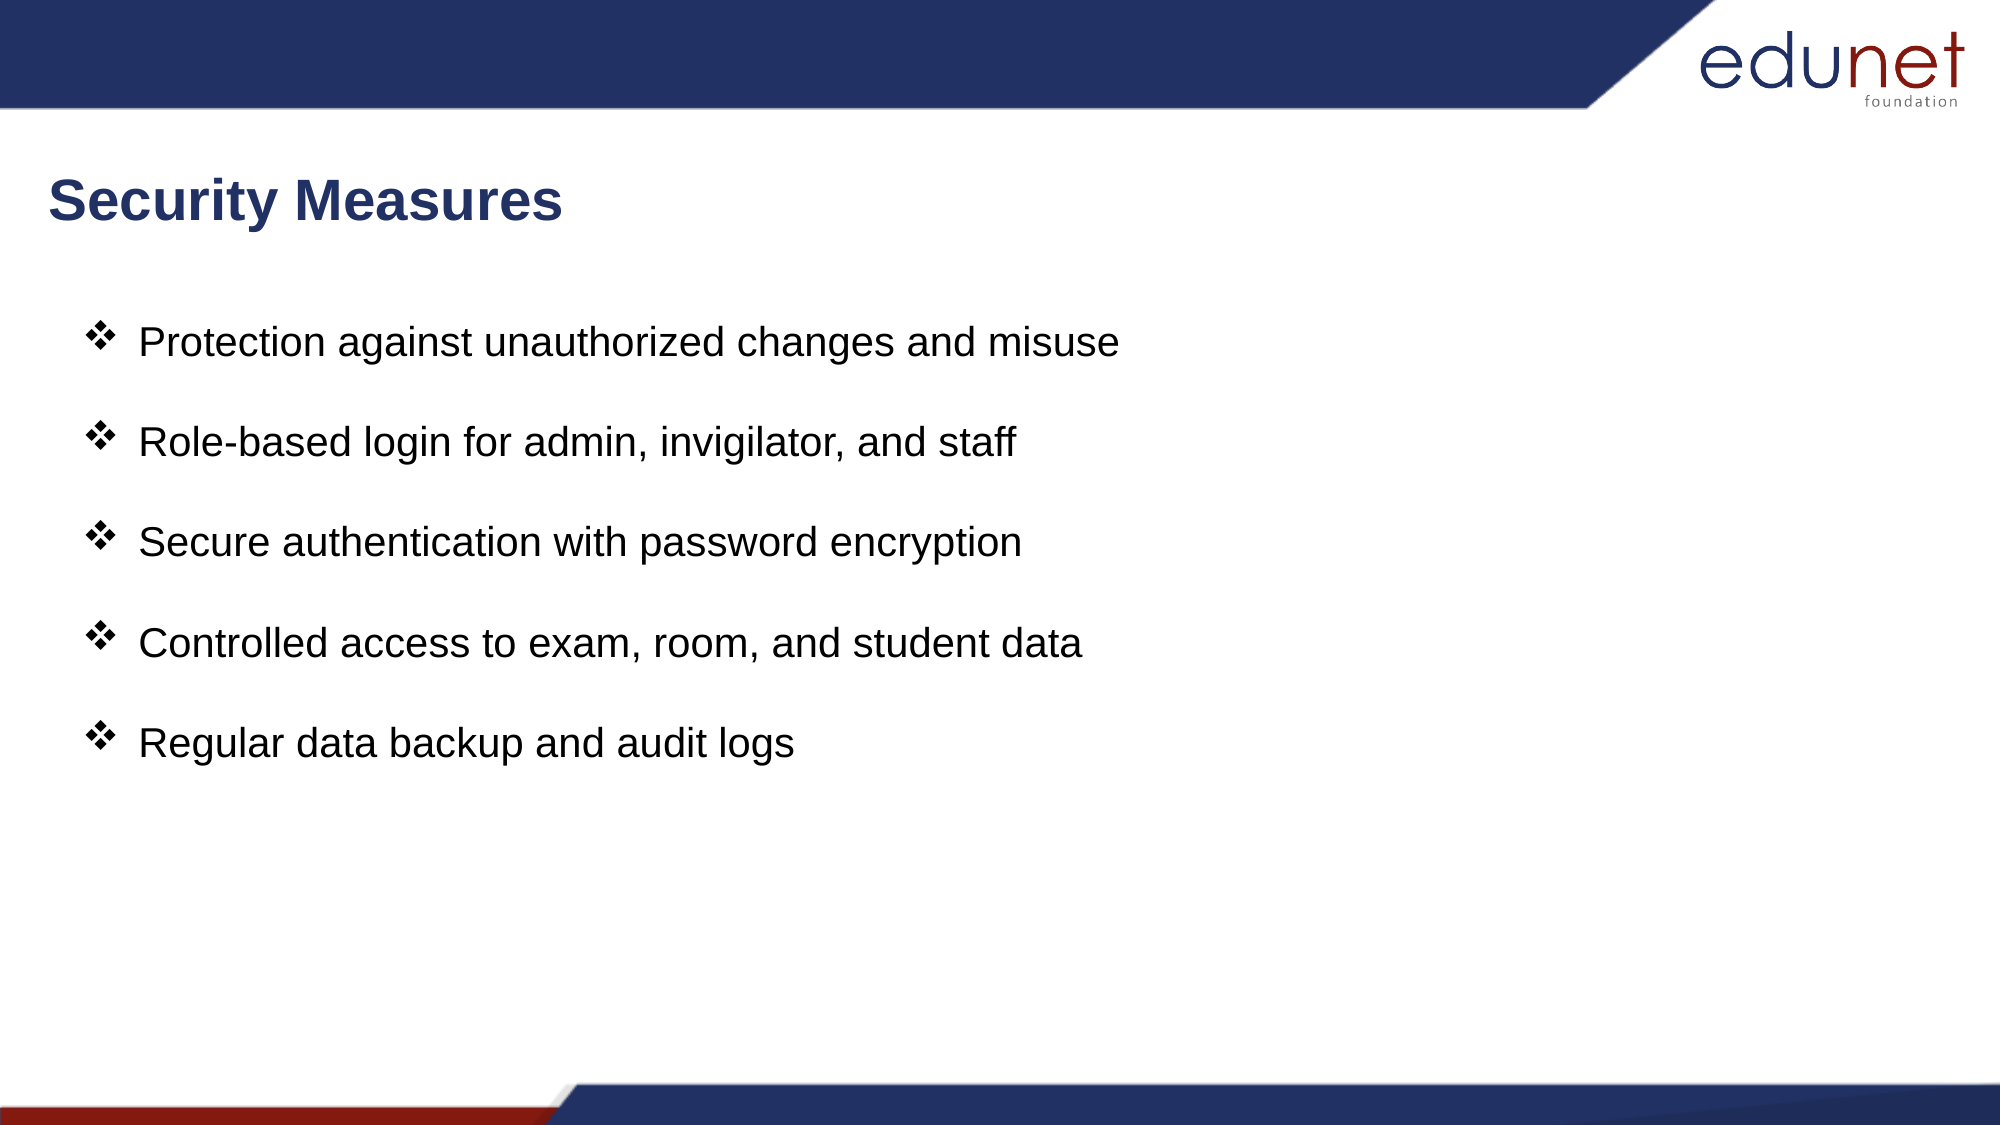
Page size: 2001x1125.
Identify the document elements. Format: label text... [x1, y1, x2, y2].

picture [0, 1070, 2000, 1125]
picture [0, 0, 1977, 117]
text_box Protection against unauthorized changes and misuse Role-based login for admin, invigilator, and staff Secure authentication with password encryption Controlled access to exam, room, and student data Regular data backup and audit logs [67, 257, 1306, 823]
title Security Measures [28, 142, 671, 213]
